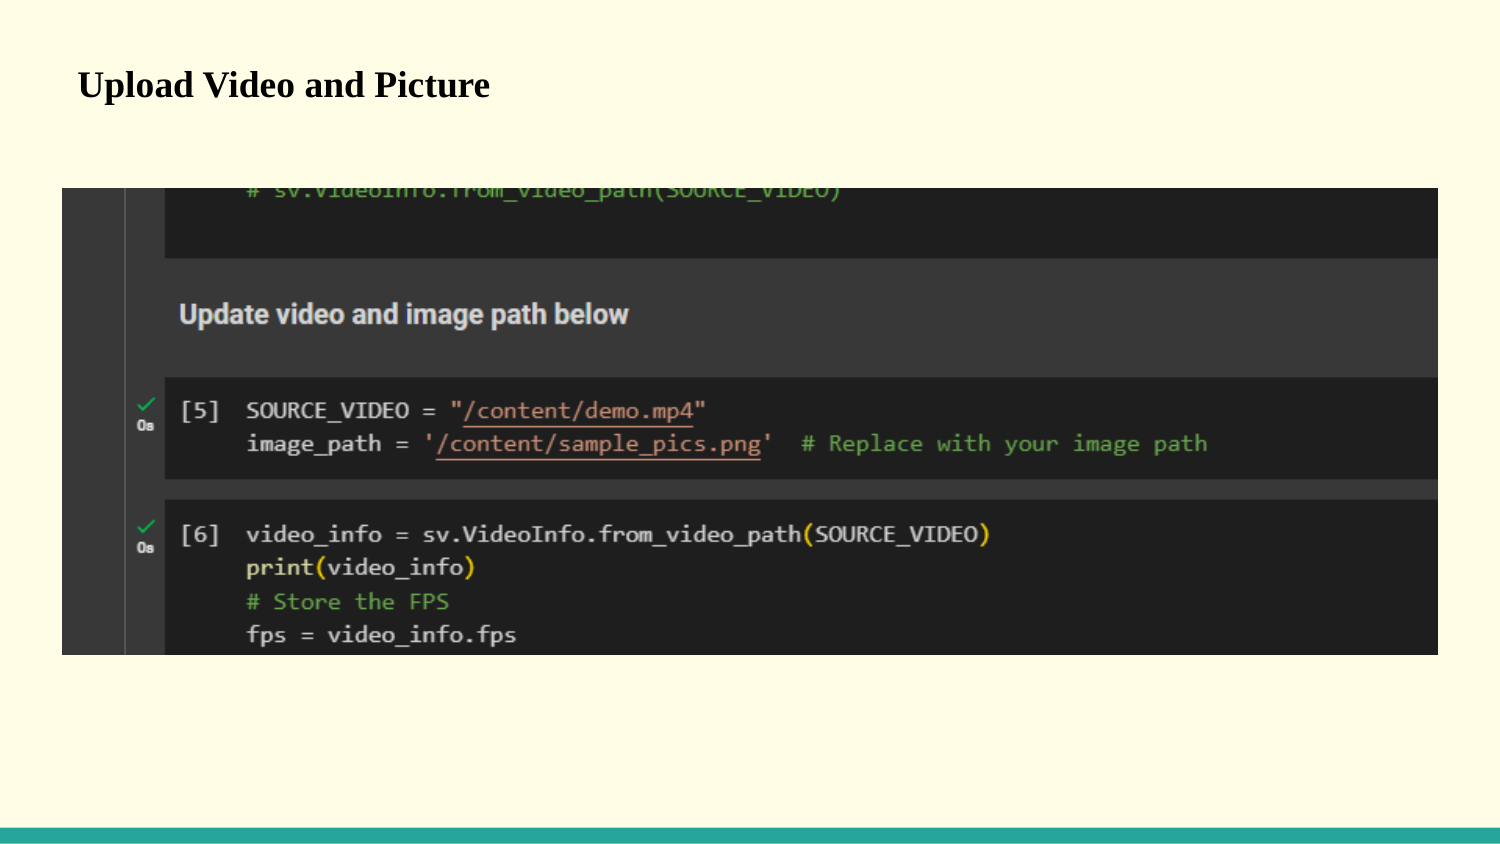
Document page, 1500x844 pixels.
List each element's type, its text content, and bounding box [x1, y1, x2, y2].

picture [62, 188, 1438, 655]
text_box Upload Video and Picture [62, 45, 1090, 121]
